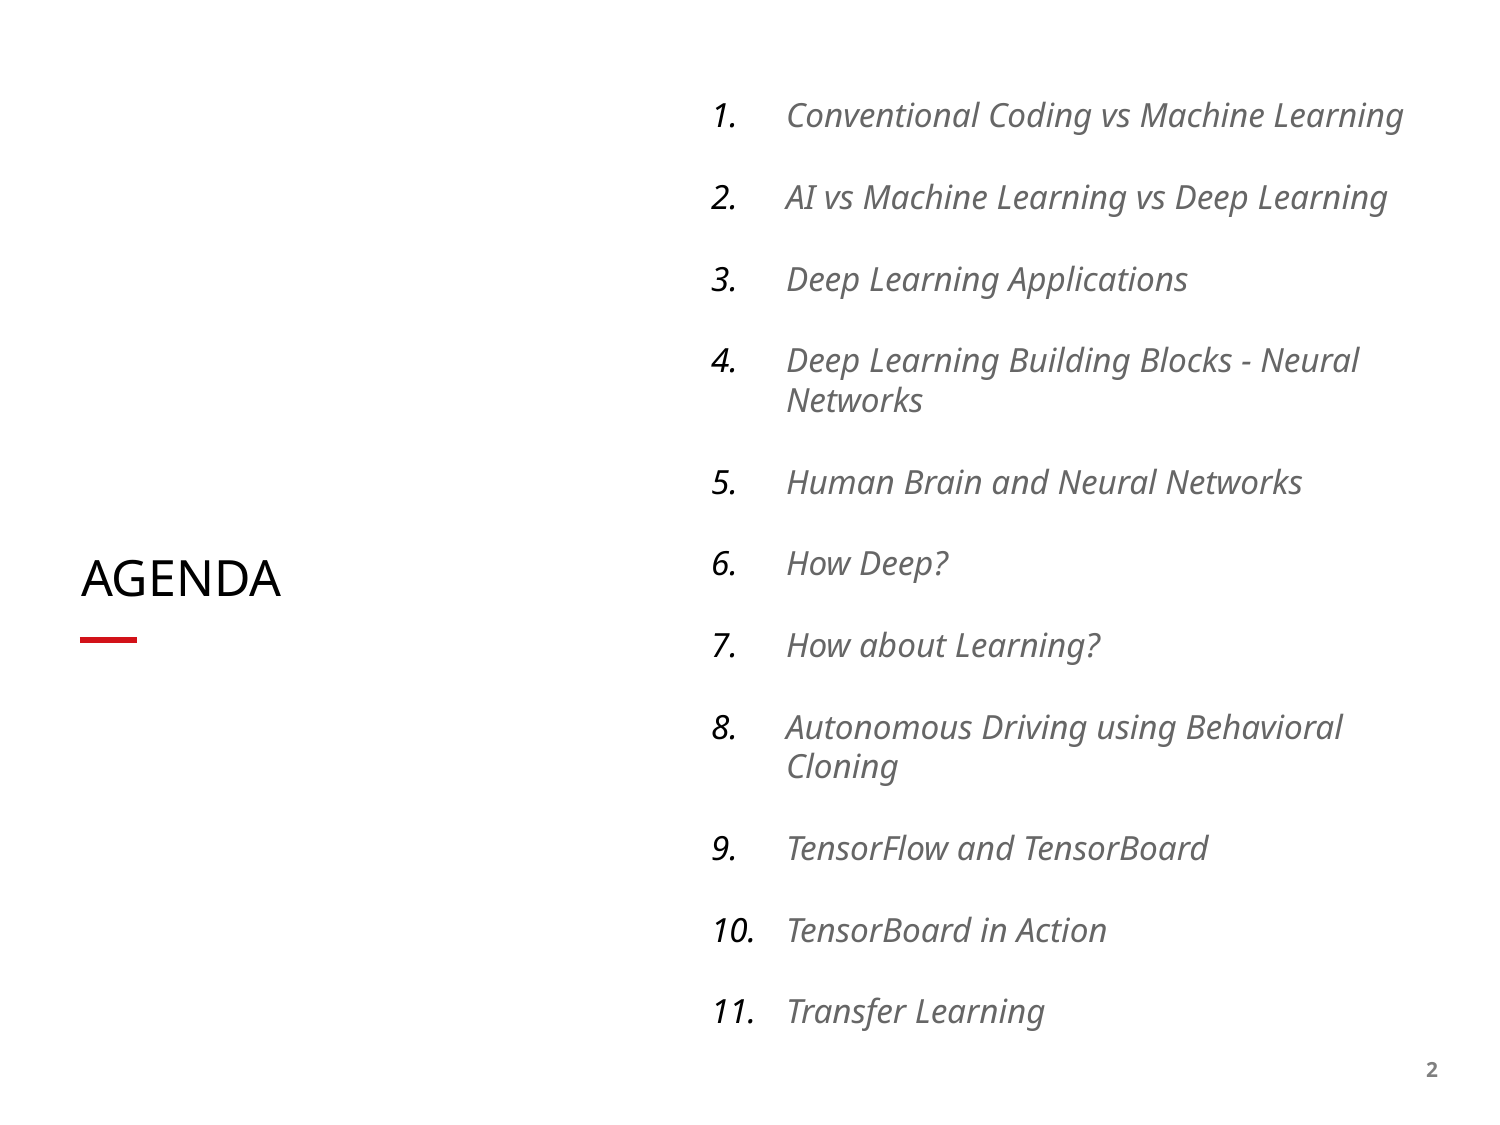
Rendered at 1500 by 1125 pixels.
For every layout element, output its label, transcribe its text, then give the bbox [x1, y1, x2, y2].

list Conventional Coding vs Machine Learning AI vs Machine Learning vs Deep Learning Deep Learning Applications Deep Learning Building Blocks - Neural Networks Human Brain and Neural Networks How Deep? How about Learning? Autonomous Driving using Behavioral Cloning TensorFlow and TensorBoard TensorBoard in Action Transfer Learning [711, 0, 1416, 1125]
title AGENDA [81, 469, 576, 608]
